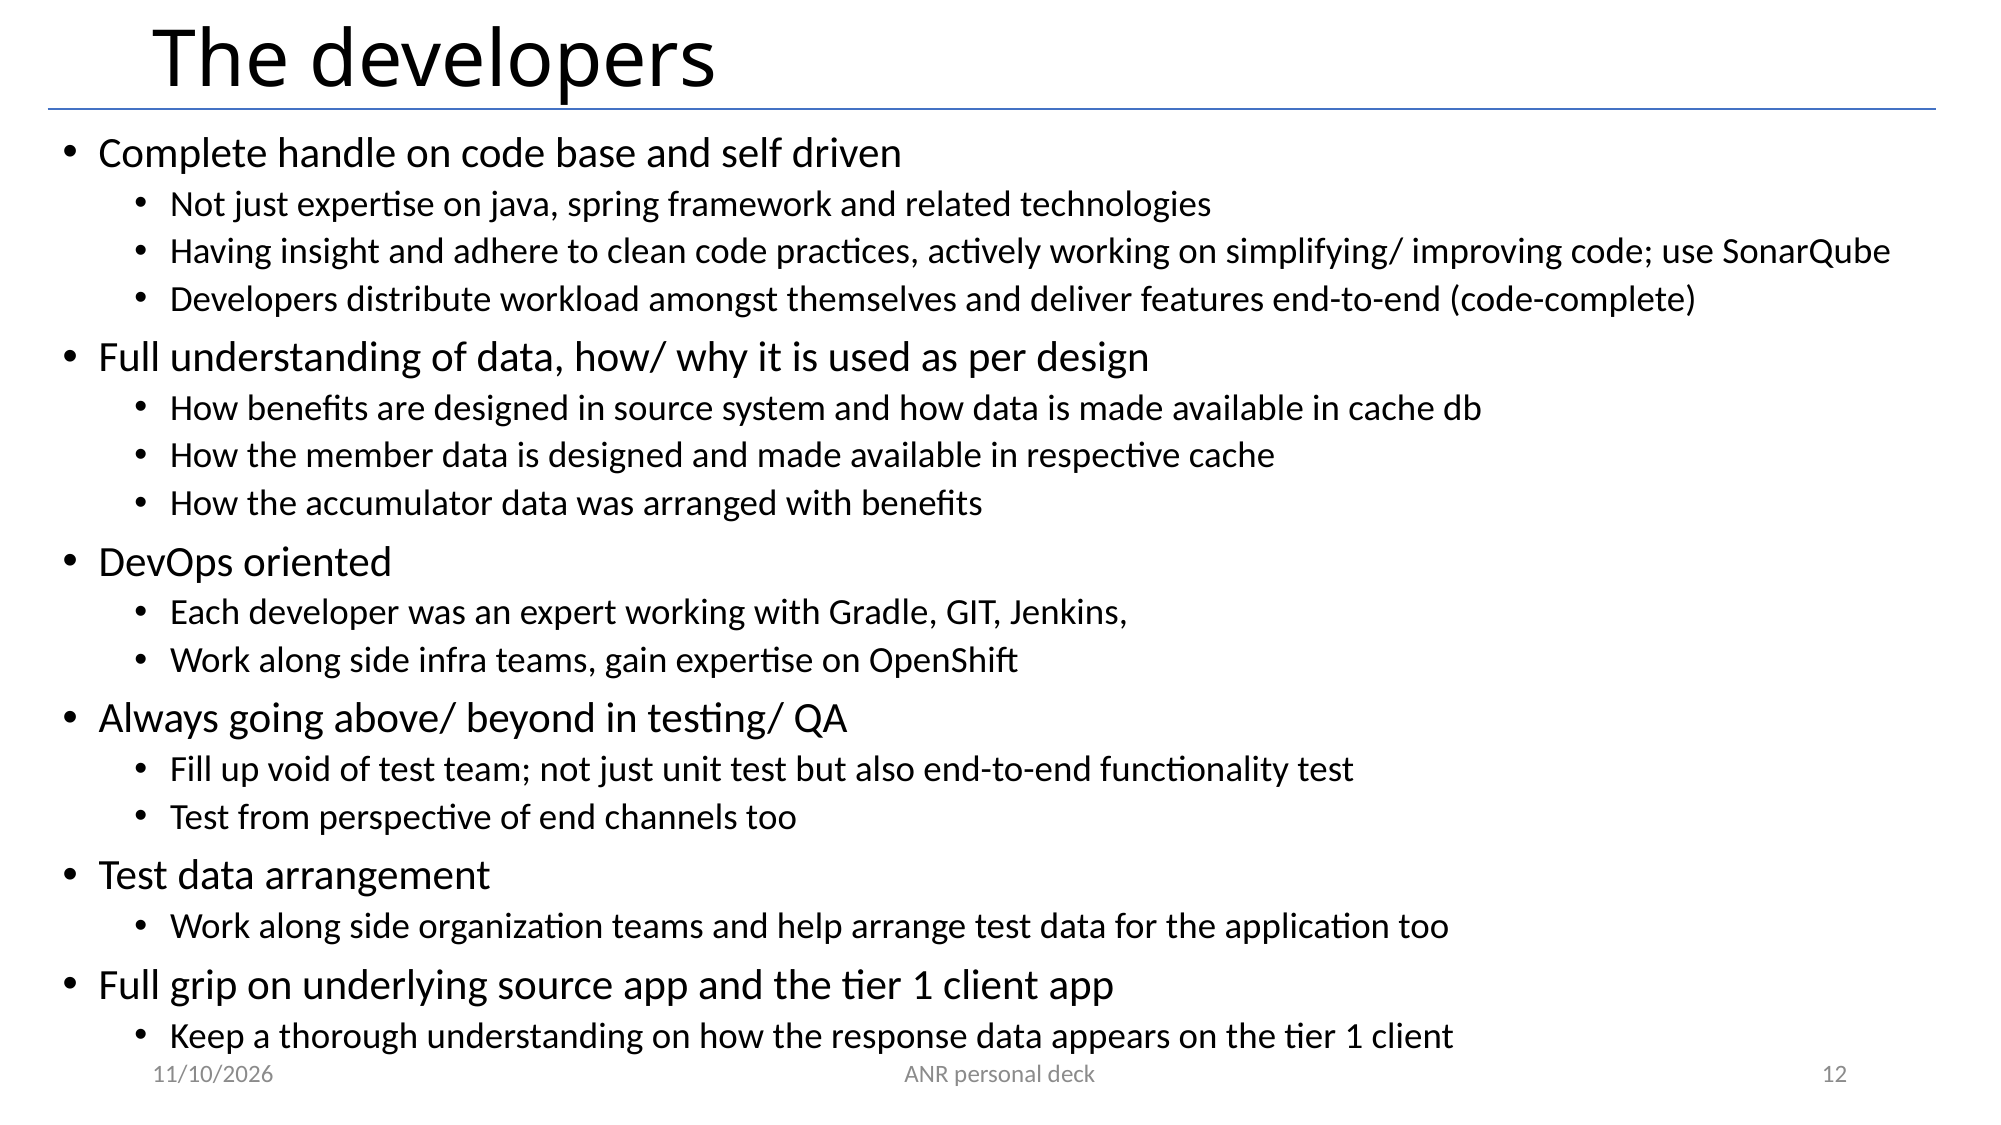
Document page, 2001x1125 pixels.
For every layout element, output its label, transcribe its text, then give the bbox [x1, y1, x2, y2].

slide_number 12 [1412, 1042, 1863, 1103]
list Complete handle on code base and self driven Not just expertise on java, spring framework and related technologies Having insight and adhere to clean code practices, actively working on simplifying/ improving code; use SonarQube Developers distribute workload amongst themselves and deliver features end-to-end (code-complete) Full understanding of data, how/ why it is used as per design How benefits are designed in source system and how data is made available in cache db How the member data is designed and made available in respective cache How the accumulator data was arranged with benefits DevOps oriented Each developer was an expert working with Gradle, GIT, Jenkins, Work along side infra teams, gain expertise on OpenShift Always going above/ beyond in testing/ QA Fill up void of test team; not just unit test but also end-to-end functionality test Test from perspective of end channels too Test data arrangement Work along side organization teams and help arrange test data for the application too Full grip on underlying source app and the tier 1 client app Keep a thorough understanding on how the response data appears on the tier 1 client [47, 122, 1973, 1066]
title The developers [137, 10, 1863, 108]
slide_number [137, 1042, 588, 1103]
footer ANR personal deck [662, 1042, 1338, 1103]
